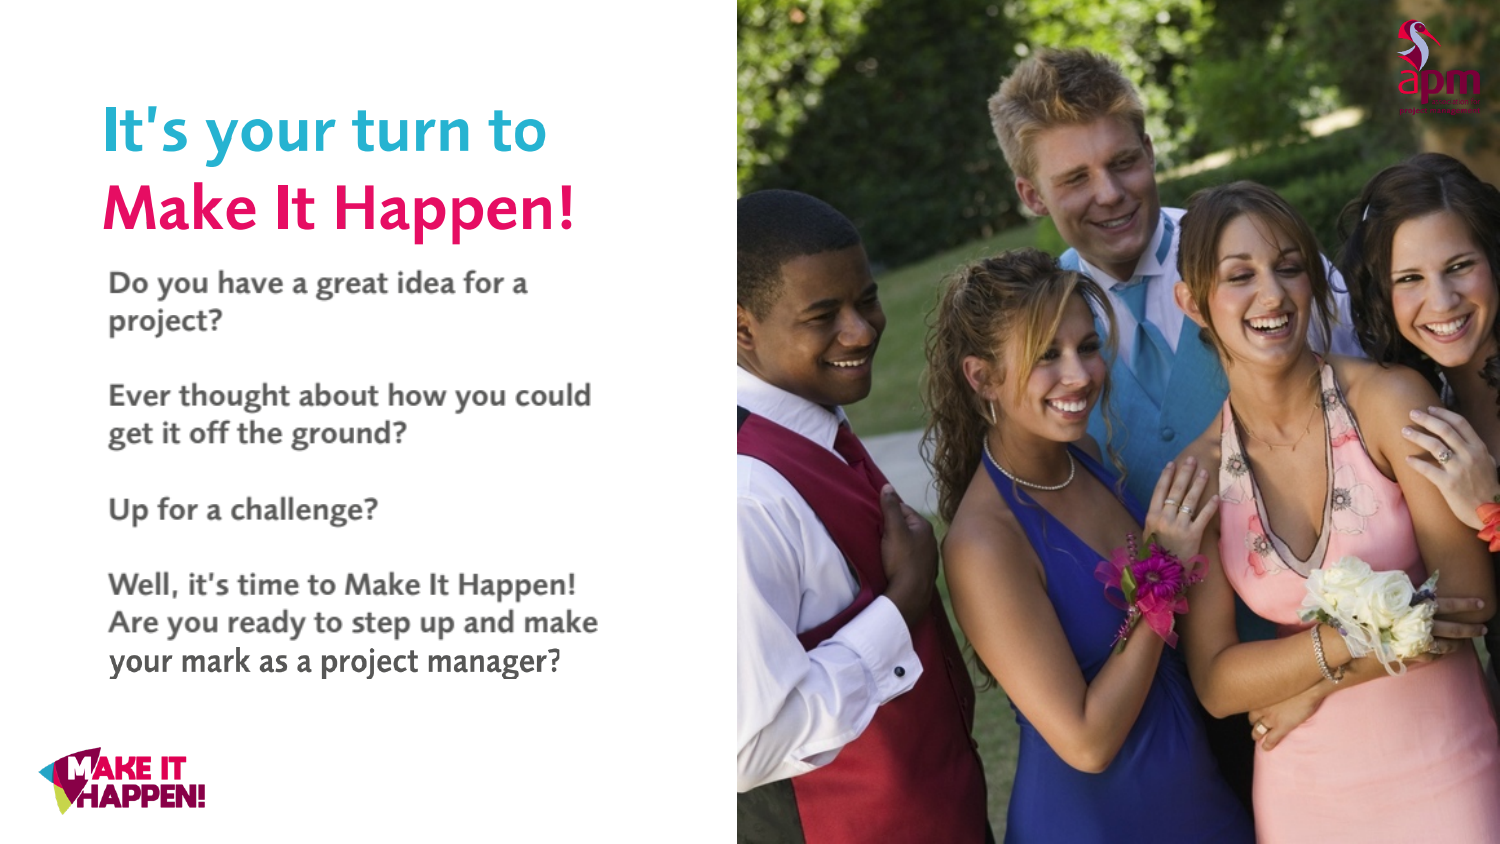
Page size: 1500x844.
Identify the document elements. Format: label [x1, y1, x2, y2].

picture [109, 647, 560, 679]
picture [38, 747, 206, 816]
picture [737, 0, 1500, 844]
picture [90, 88, 656, 642]
